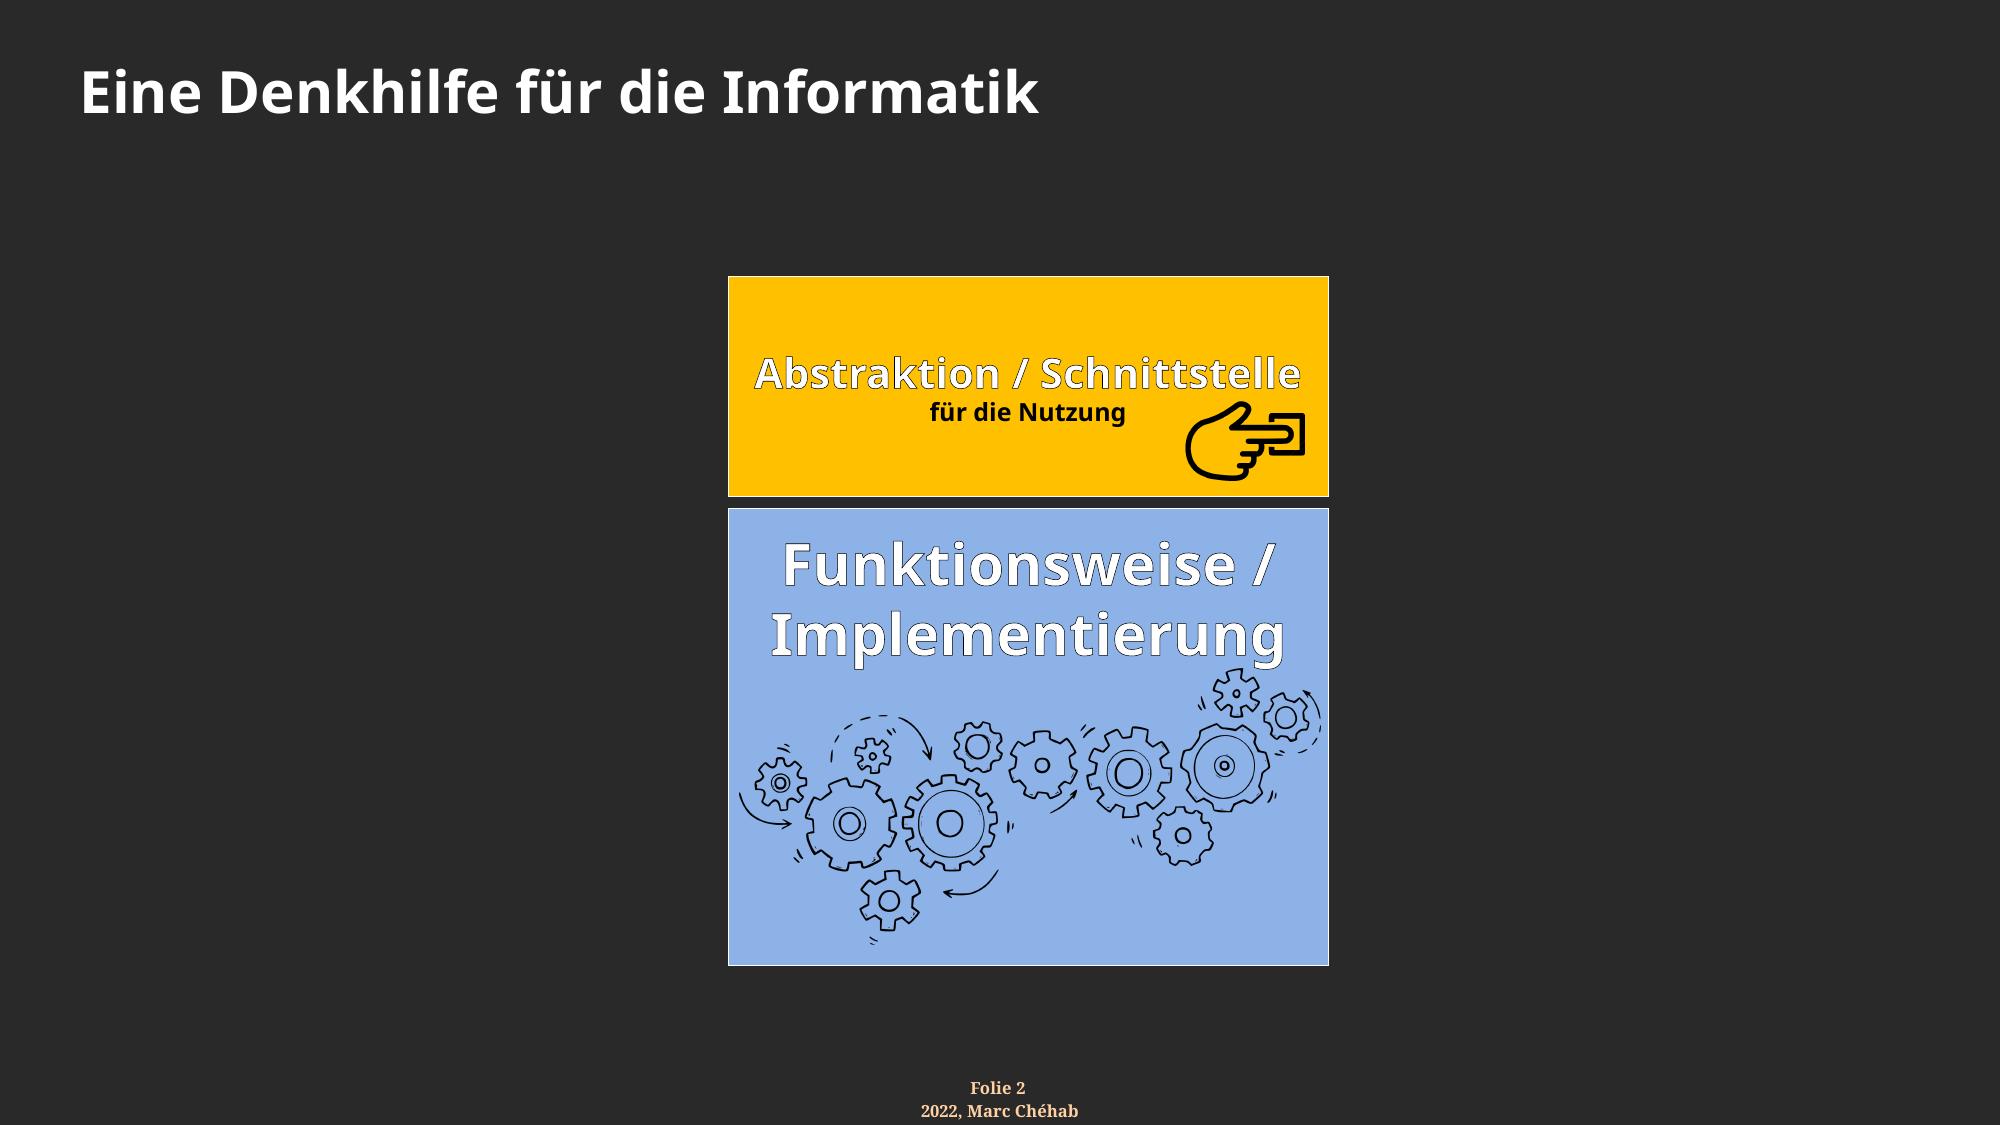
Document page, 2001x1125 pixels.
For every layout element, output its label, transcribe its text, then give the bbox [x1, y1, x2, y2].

picture [1186, 380, 1305, 501]
picture [739, 668, 1321, 946]
text_box Abstraktion / Schnittstelle für die Nutzung [728, 276, 1329, 497]
text_box Funktionsweise / Implementierung [728, 508, 1329, 966]
title Eine Denkhilfe für die Informatik [79, 56, 1127, 124]
